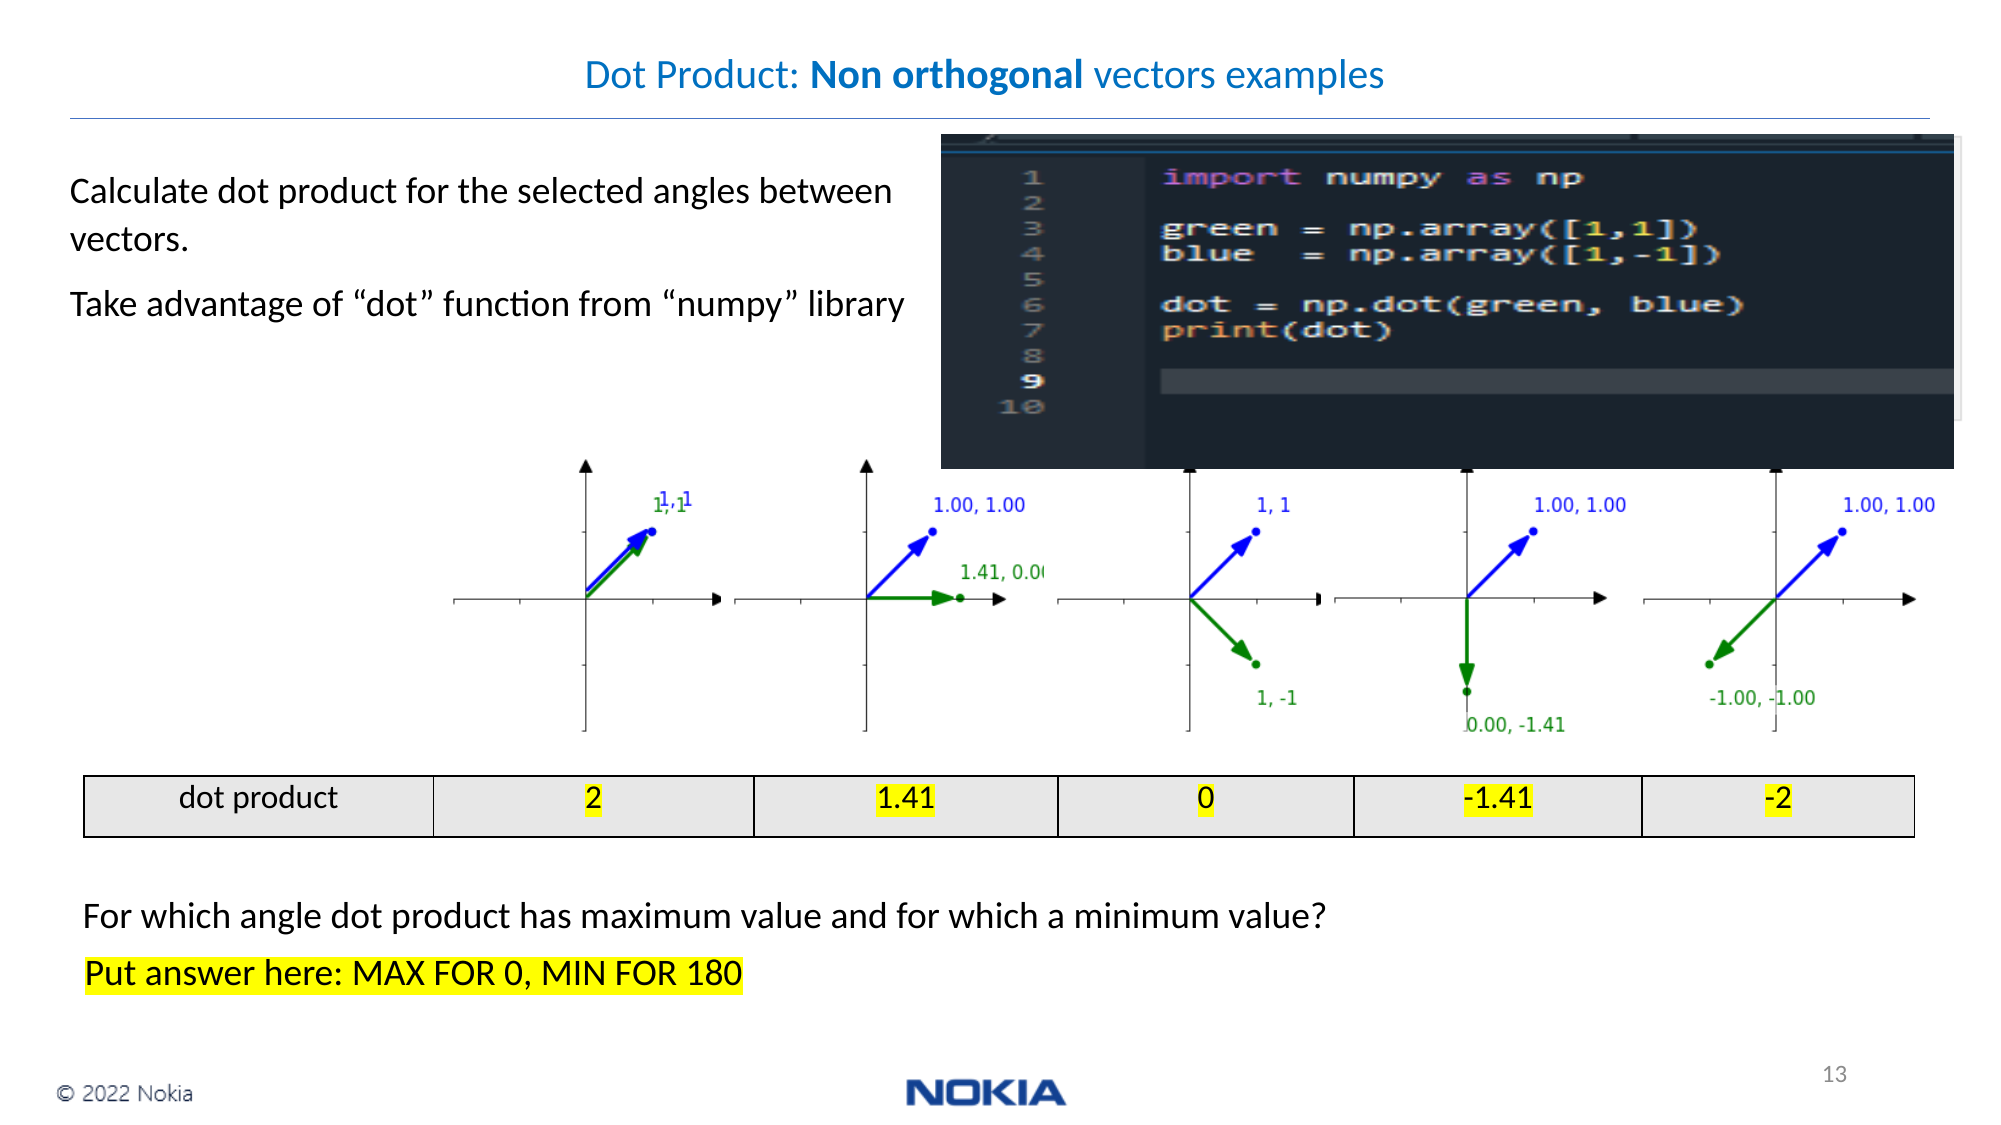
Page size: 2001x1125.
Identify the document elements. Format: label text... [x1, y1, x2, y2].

picture [36, 1066, 1167, 1111]
table_header 0 [1059, 777, 1353, 836]
table_header 1.41 [755, 777, 1057, 836]
text_box For which angle dot product has maximum value and for which a minimum value? [68, 880, 1882, 944]
table_header dot product [85, 777, 433, 836]
table_header -1.41 [1355, 777, 1641, 836]
slide_number 13 [1412, 1042, 1863, 1103]
table_header -2 [1643, 777, 1914, 836]
text_box Calculate dot product for the selected angles between vectors. Take advantage of “dot” function from “numpy” library [55, 155, 941, 332]
text_box Put answer here: MAX FOR 0, MIN FOR 180 [70, 937, 1071, 1001]
picture [440, 130, 1970, 744]
table_header 2 [434, 777, 753, 836]
text_box Dot Product: Non orthogonal vectors examples [55, 35, 1915, 104]
